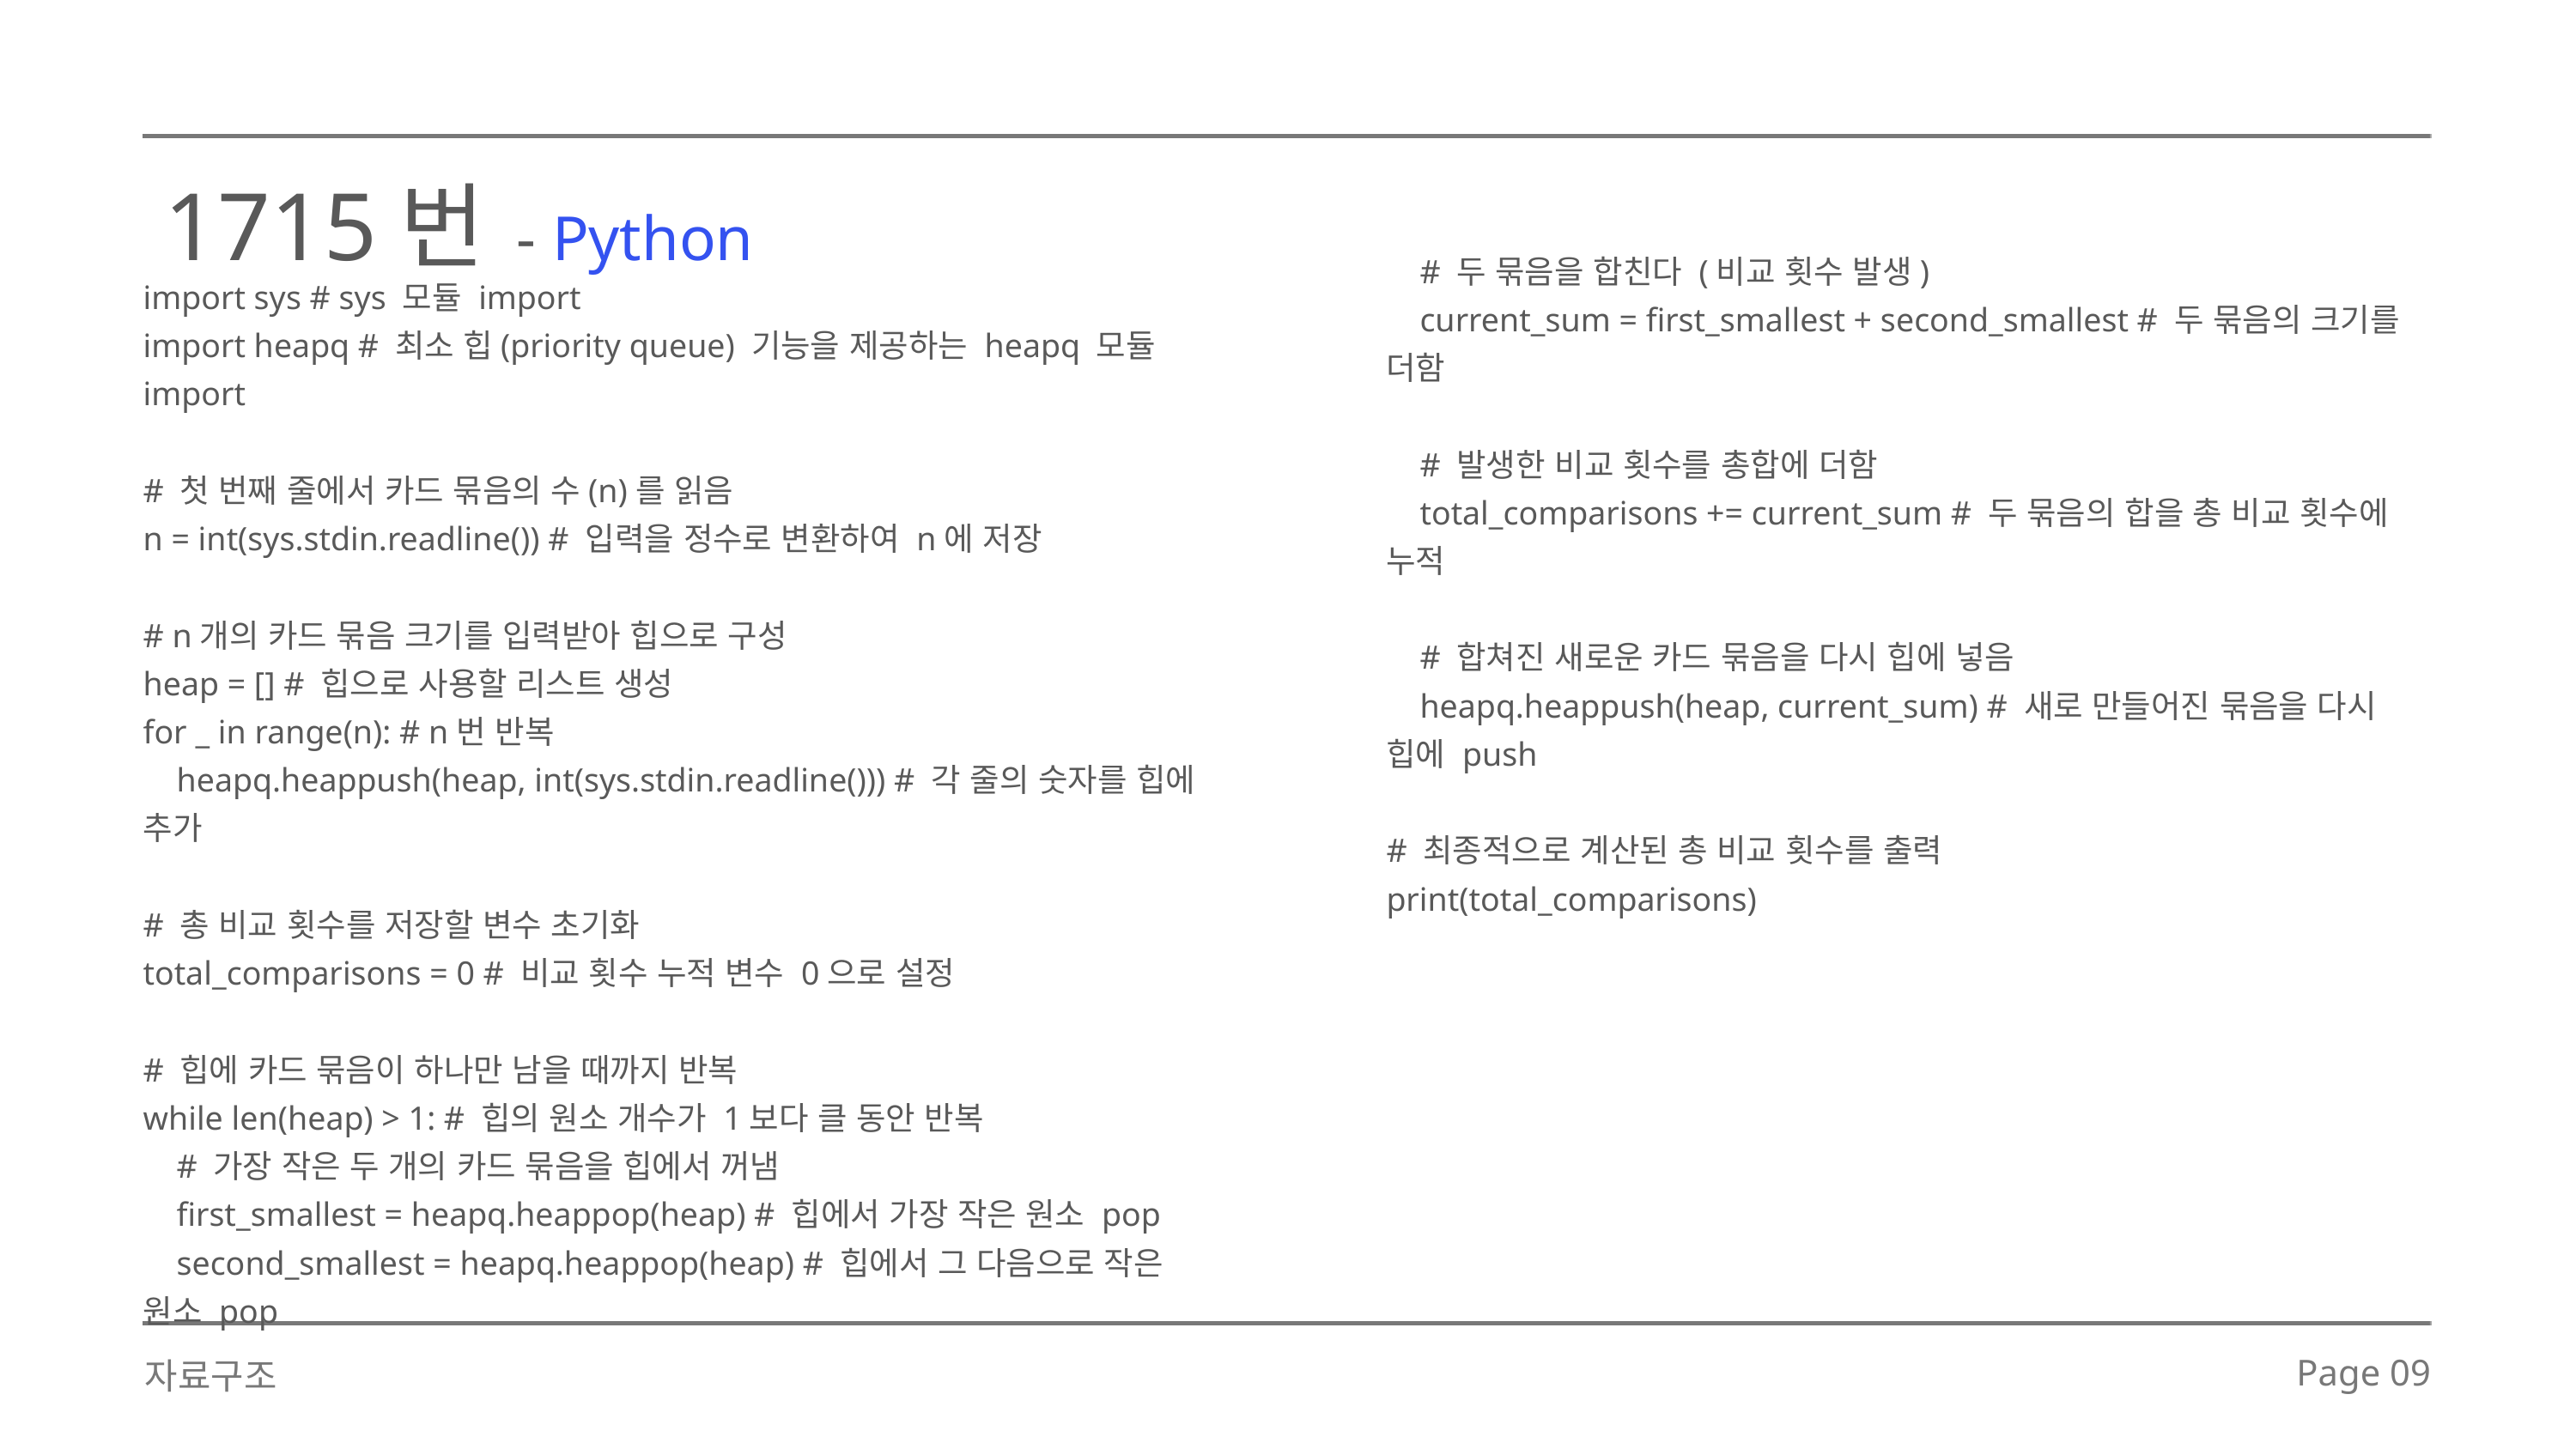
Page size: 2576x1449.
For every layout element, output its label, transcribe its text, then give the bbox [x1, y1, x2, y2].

text_box # 두 묶음을 합친다 (비교 횟수 발생) current_sum = first_smallest + second_smallest # 두 묶음의 크기를 더함 # 발생한 비교 횟수를 총합에 더함 total_comparisons += current_sum # 두 묶음의 합을 총 비교 횟수에 누적 # 합쳐진 새로운 카드 묶음을 다시 힙에 넣음 heapq.heappush(heap, current_sum) # 새로 만들어진 묶음을 다시 힙에 push # 최종적으로 계산된 총 비교 횟수를 출력 print(total_comparisons) [1386, 289, 2440, 870]
picture [143, 1321, 2432, 1325]
picture [143, 133, 2432, 138]
text_box import sys # sys 모듈 import import heapq # 최소 힙(priority queue) 기능을 제공하는 heapq 모듈 import # 첫 번째 줄에서 카드 묶음의 수(n)를 읽음 n = int(sys.stdin.readline()) # 입력을 정수로 변환하여 n에 저장 # n개의 카드 묶음 크기를 입력받아 힙으로 구성 heap = [] # 힙으로 사용할 리스트 생성 for _ in range(n): # n번 반복 heapq.heappush(heap, int(sys.stdin.readline())) # 각 줄의 숫자를 힙에 추가 # 총 비교 횟수를 저장할 변수 초기화 total_comparisons = 0 # 비교 횟수 누적 변수 0으로 설정 # 힙에 카드 묶음이 하나만 남을 때까지 반복 while len(heap) > 1: # 힙의 원소 개수가 1보다 클 동안 반복 # 가장 작은 두 개의 카드 묶음을 힙에서 꺼냄 first_smallest = heapq.heappop(heap) # 힙에서 가장 작은 원소 pop second_smallest = heapq.heappop(heap) # 힙에서 그 다음으로 작은 원소 pop [143, 289, 1197, 1307]
text_box 1715번 - Python [164, 157, 2488, 288]
text_box Page 09 [2287, 1348, 2432, 1399]
text_box 자료구조 [144, 1351, 277, 1403]
